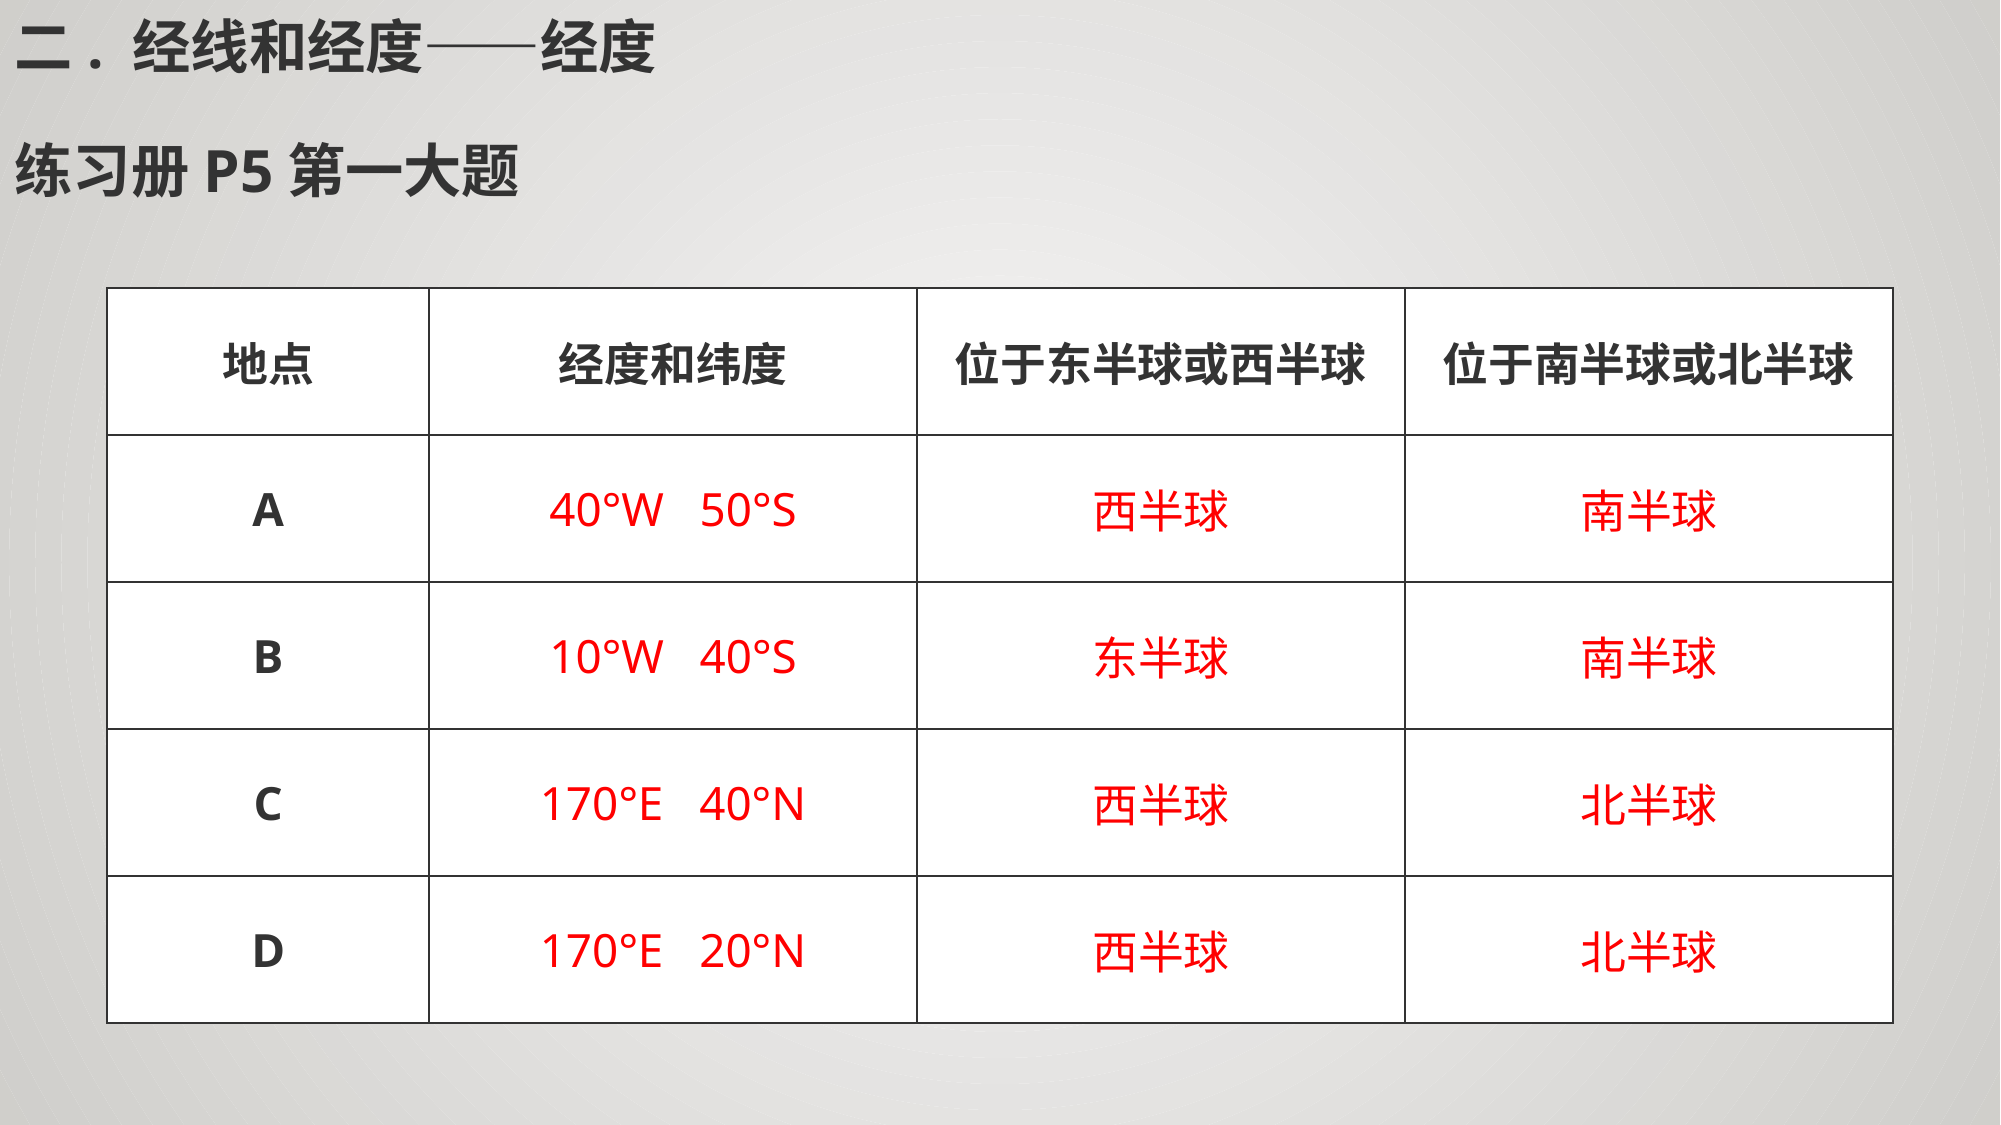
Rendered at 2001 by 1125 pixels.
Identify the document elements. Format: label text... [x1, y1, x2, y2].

table_header 经度和纬度 [430, 289, 916, 434]
table_cell 170°E 20°N [430, 877, 916, 1022]
table_header 地点 [108, 289, 428, 434]
table_cell 西半球 [918, 877, 1404, 1022]
text_box 练习册P5第一大题 [0, 108, 2000, 211]
table_cell 南半球 [1406, 583, 1892, 728]
table_cell 170°E 40°N [430, 730, 916, 875]
table_cell 东半球 [918, 583, 1404, 728]
table_cell B [108, 583, 428, 728]
table_cell 40°W 50°S [430, 436, 916, 581]
table_cell 北半球 [1406, 877, 1892, 1022]
table_header 位于东半球或西半球 [918, 289, 1404, 434]
table_cell 10°W 40°S [430, 583, 916, 728]
table_cell 南半球 [1406, 436, 1892, 581]
table_cell 西半球 [918, 436, 1404, 581]
table_cell C [108, 730, 428, 875]
table_cell 北半球 [1406, 730, 1892, 875]
text_box 二. 经线和经度——经度 [0, 2, 846, 88]
table_cell A [108, 436, 428, 581]
table_header 位于南半球或北半球 [1406, 289, 1892, 434]
table_cell D [108, 877, 428, 1022]
table_cell 西半球 [918, 730, 1404, 875]
